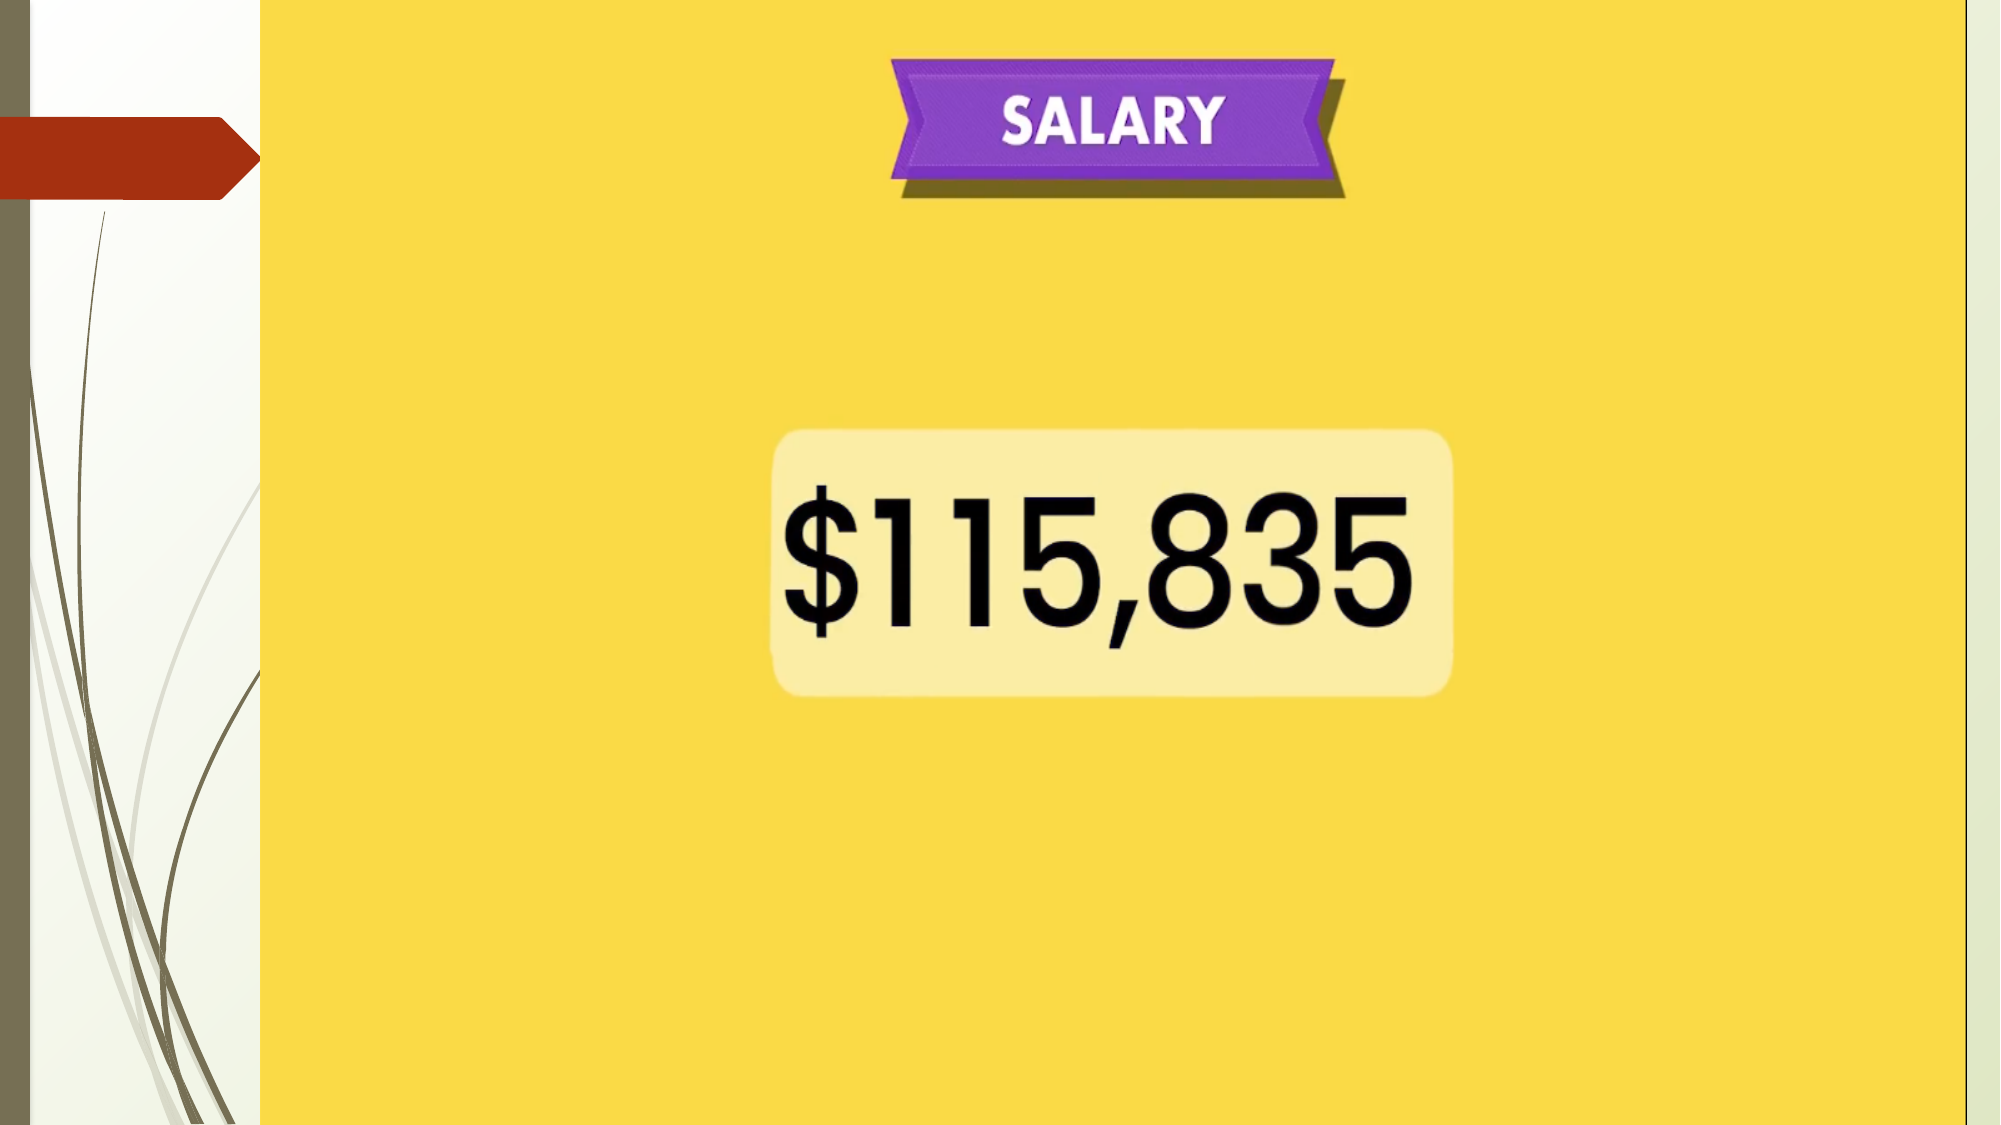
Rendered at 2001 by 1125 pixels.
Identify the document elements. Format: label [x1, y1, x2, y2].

picture [260, 0, 1967, 1125]
